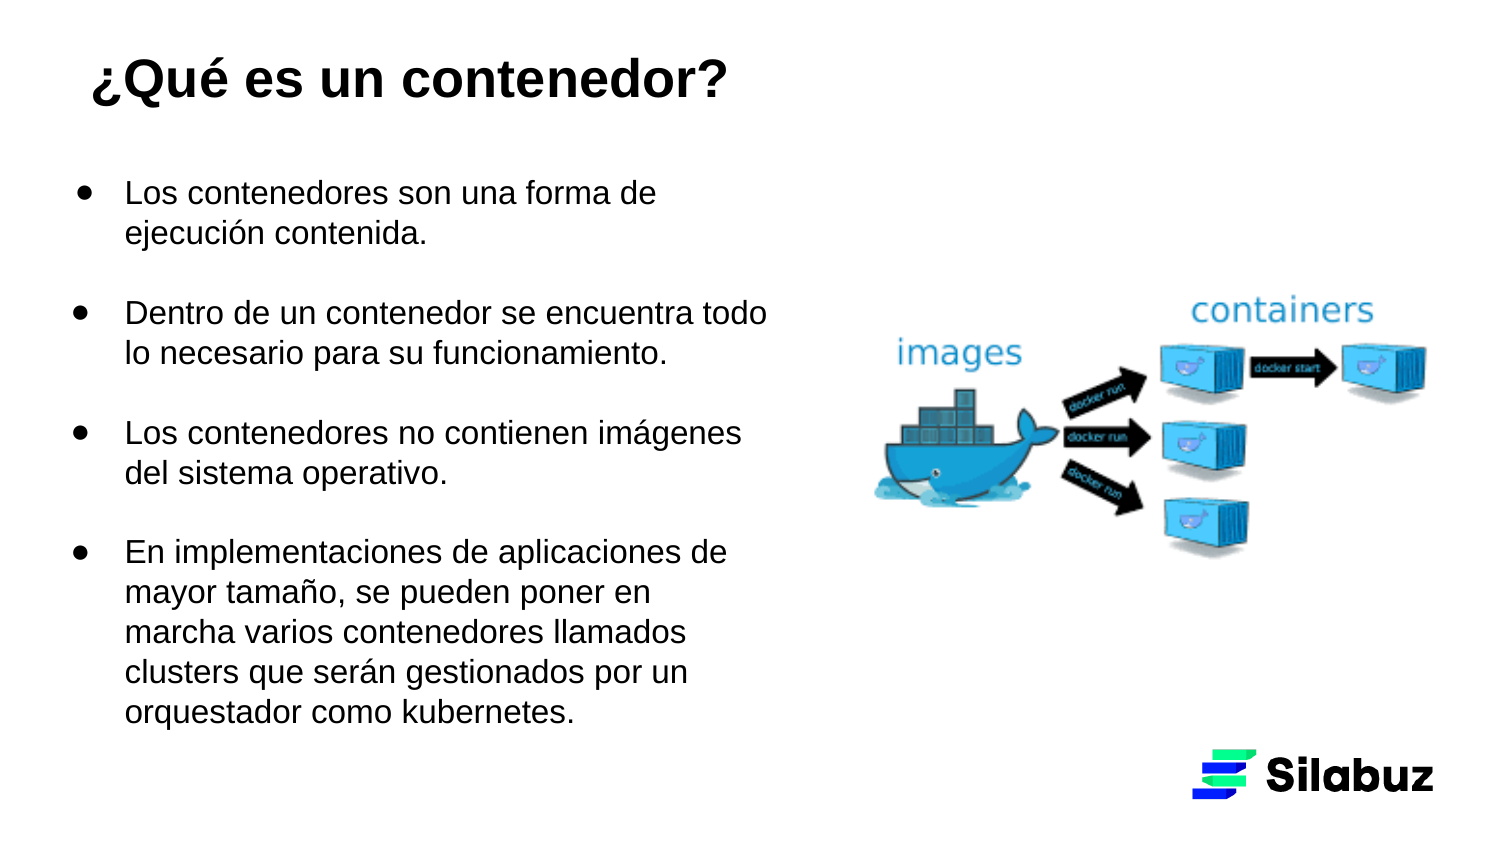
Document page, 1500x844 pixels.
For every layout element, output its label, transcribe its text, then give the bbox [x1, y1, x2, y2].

list Los contenedores son una forma de ejecución contenida. Dentro de un contenedor se encuentra todo lo necesario para su funcionamiento. Los contenedores no contienen imágenes del sistema operativo. En implementaciones de aplicaciones de mayor tamaño, se pueden poner en marcha varios contenedores llamados clusters que serán gestionados por un orquestador como kubernetes. [34, 156, 786, 800]
text_box ¿Qué es un contenedor? [75, 28, 786, 124]
picture [873, 276, 1433, 611]
picture [1189, 729, 1433, 820]
